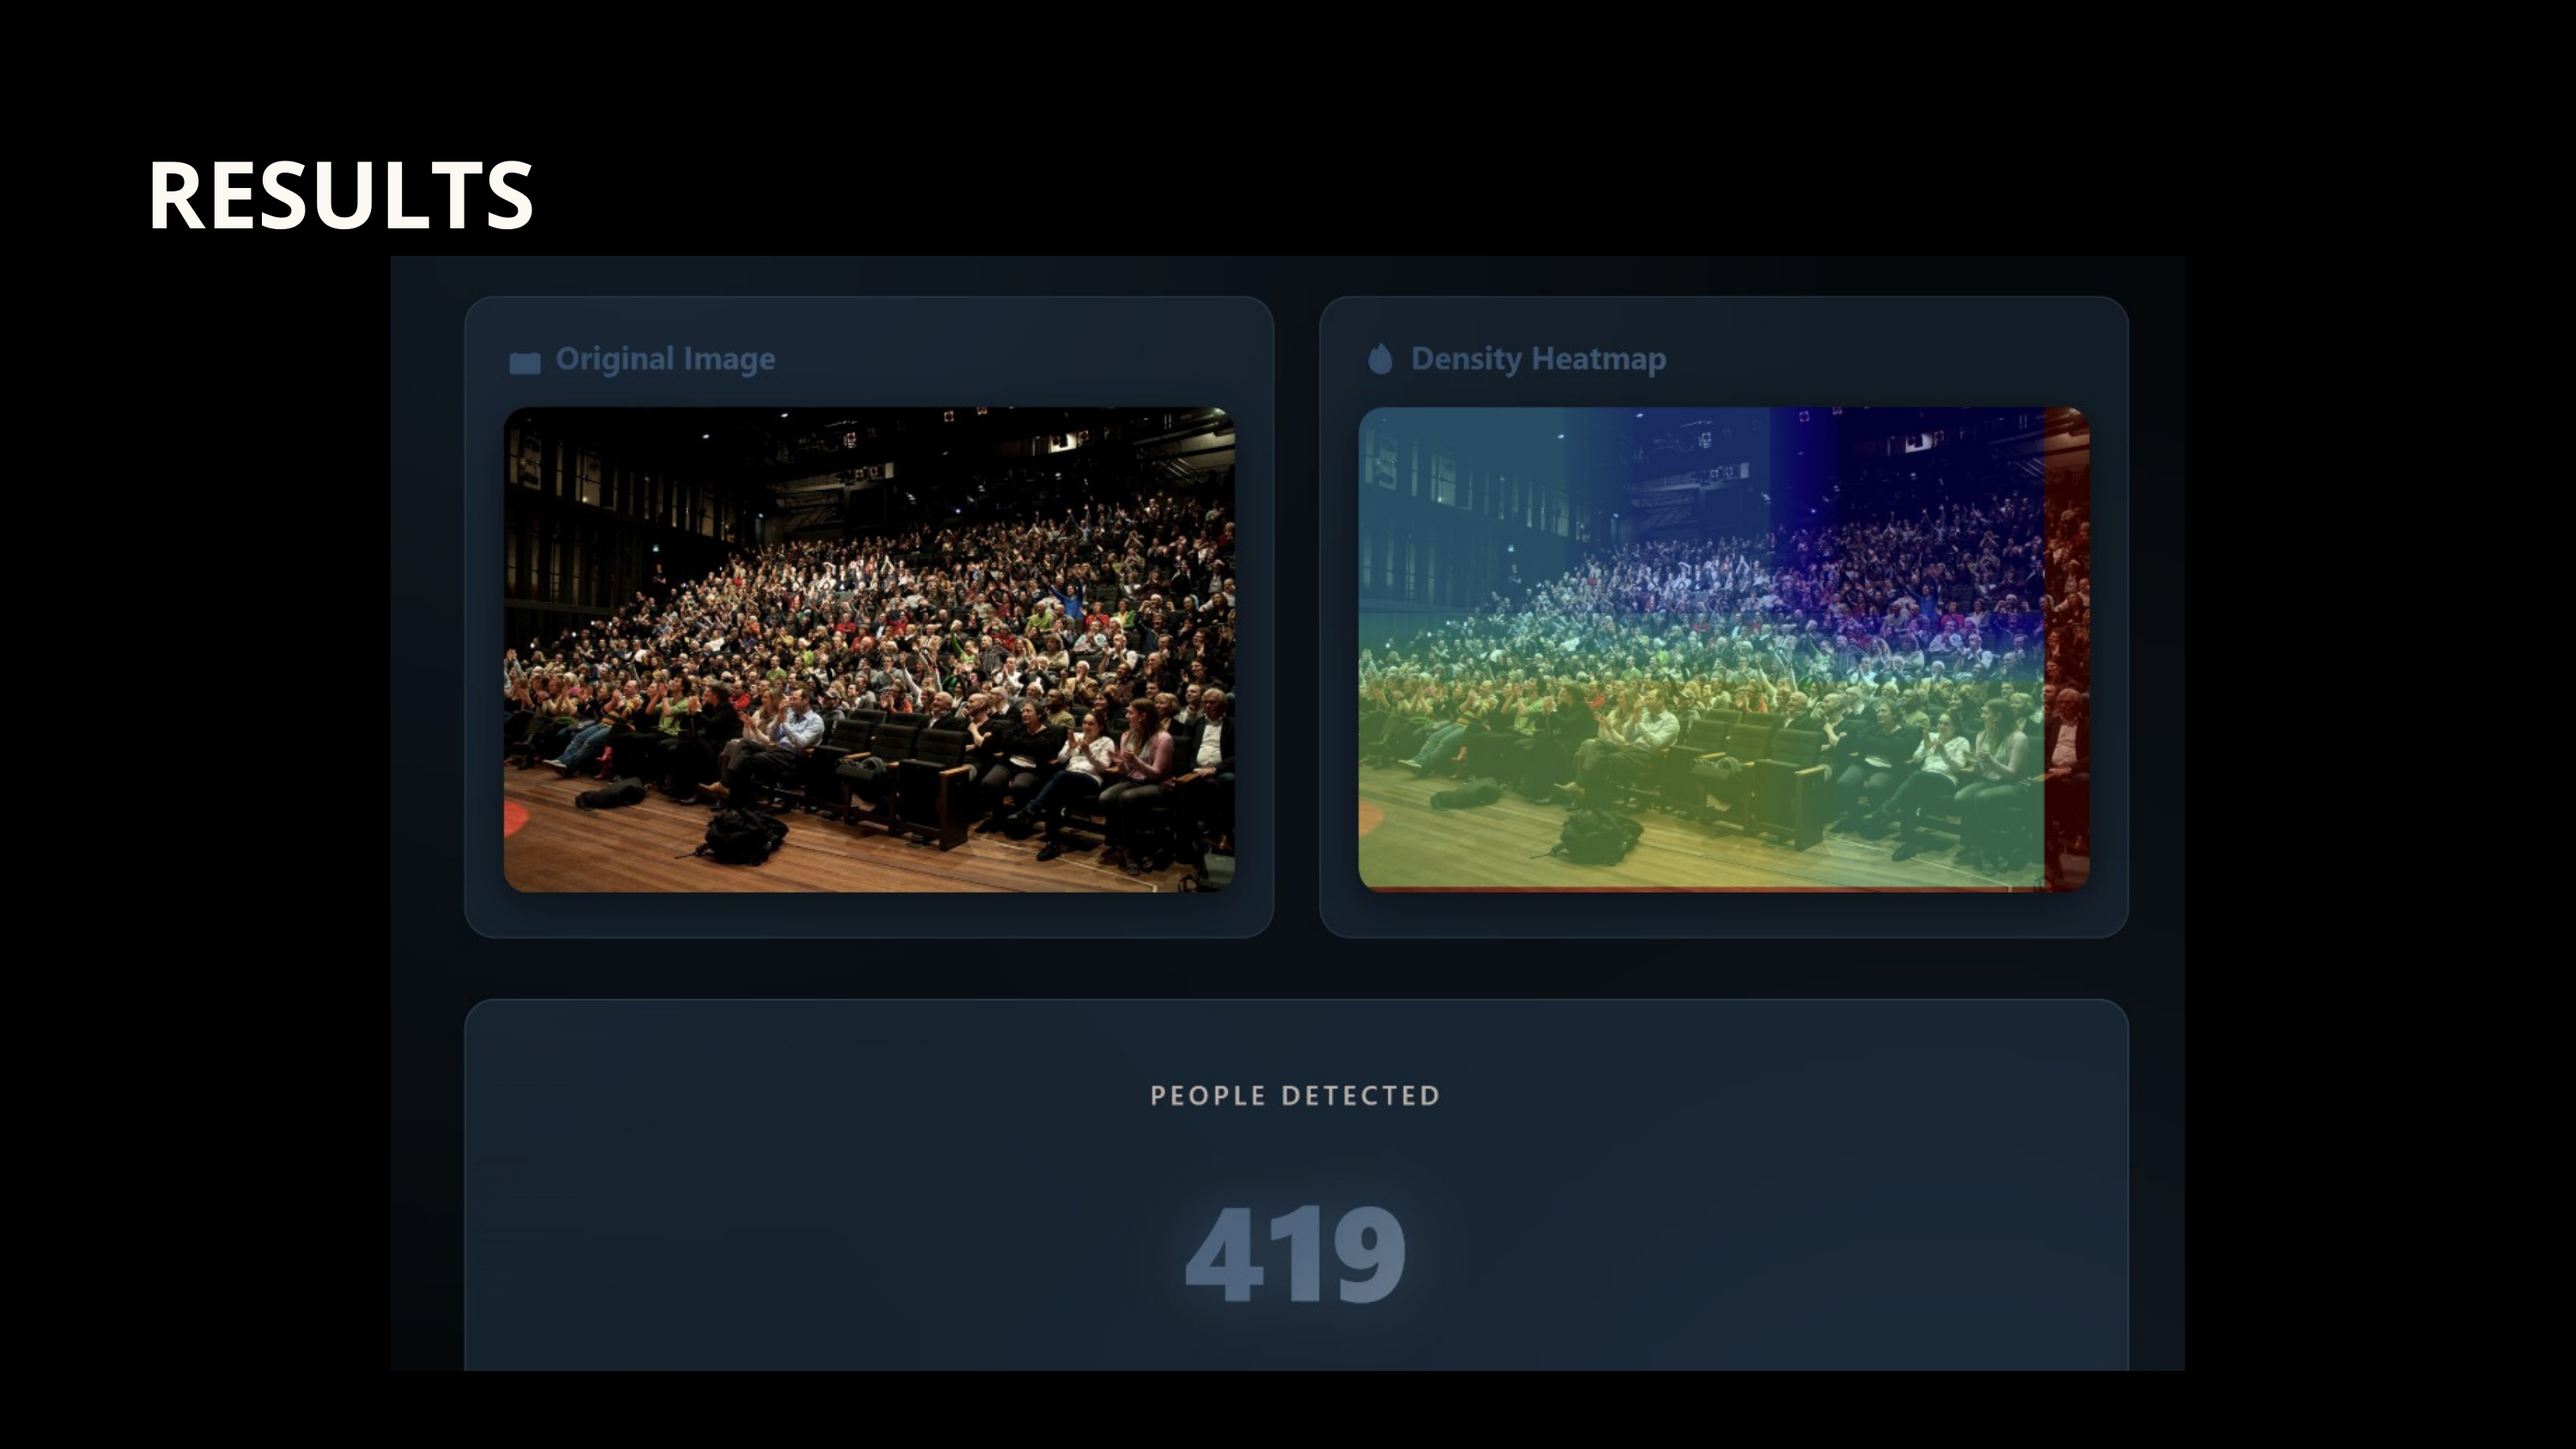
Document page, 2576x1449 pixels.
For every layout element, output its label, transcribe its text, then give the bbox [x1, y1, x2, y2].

text_box RESULTS [144, 144, 568, 248]
text_box [391, 256, 2185, 1371]
